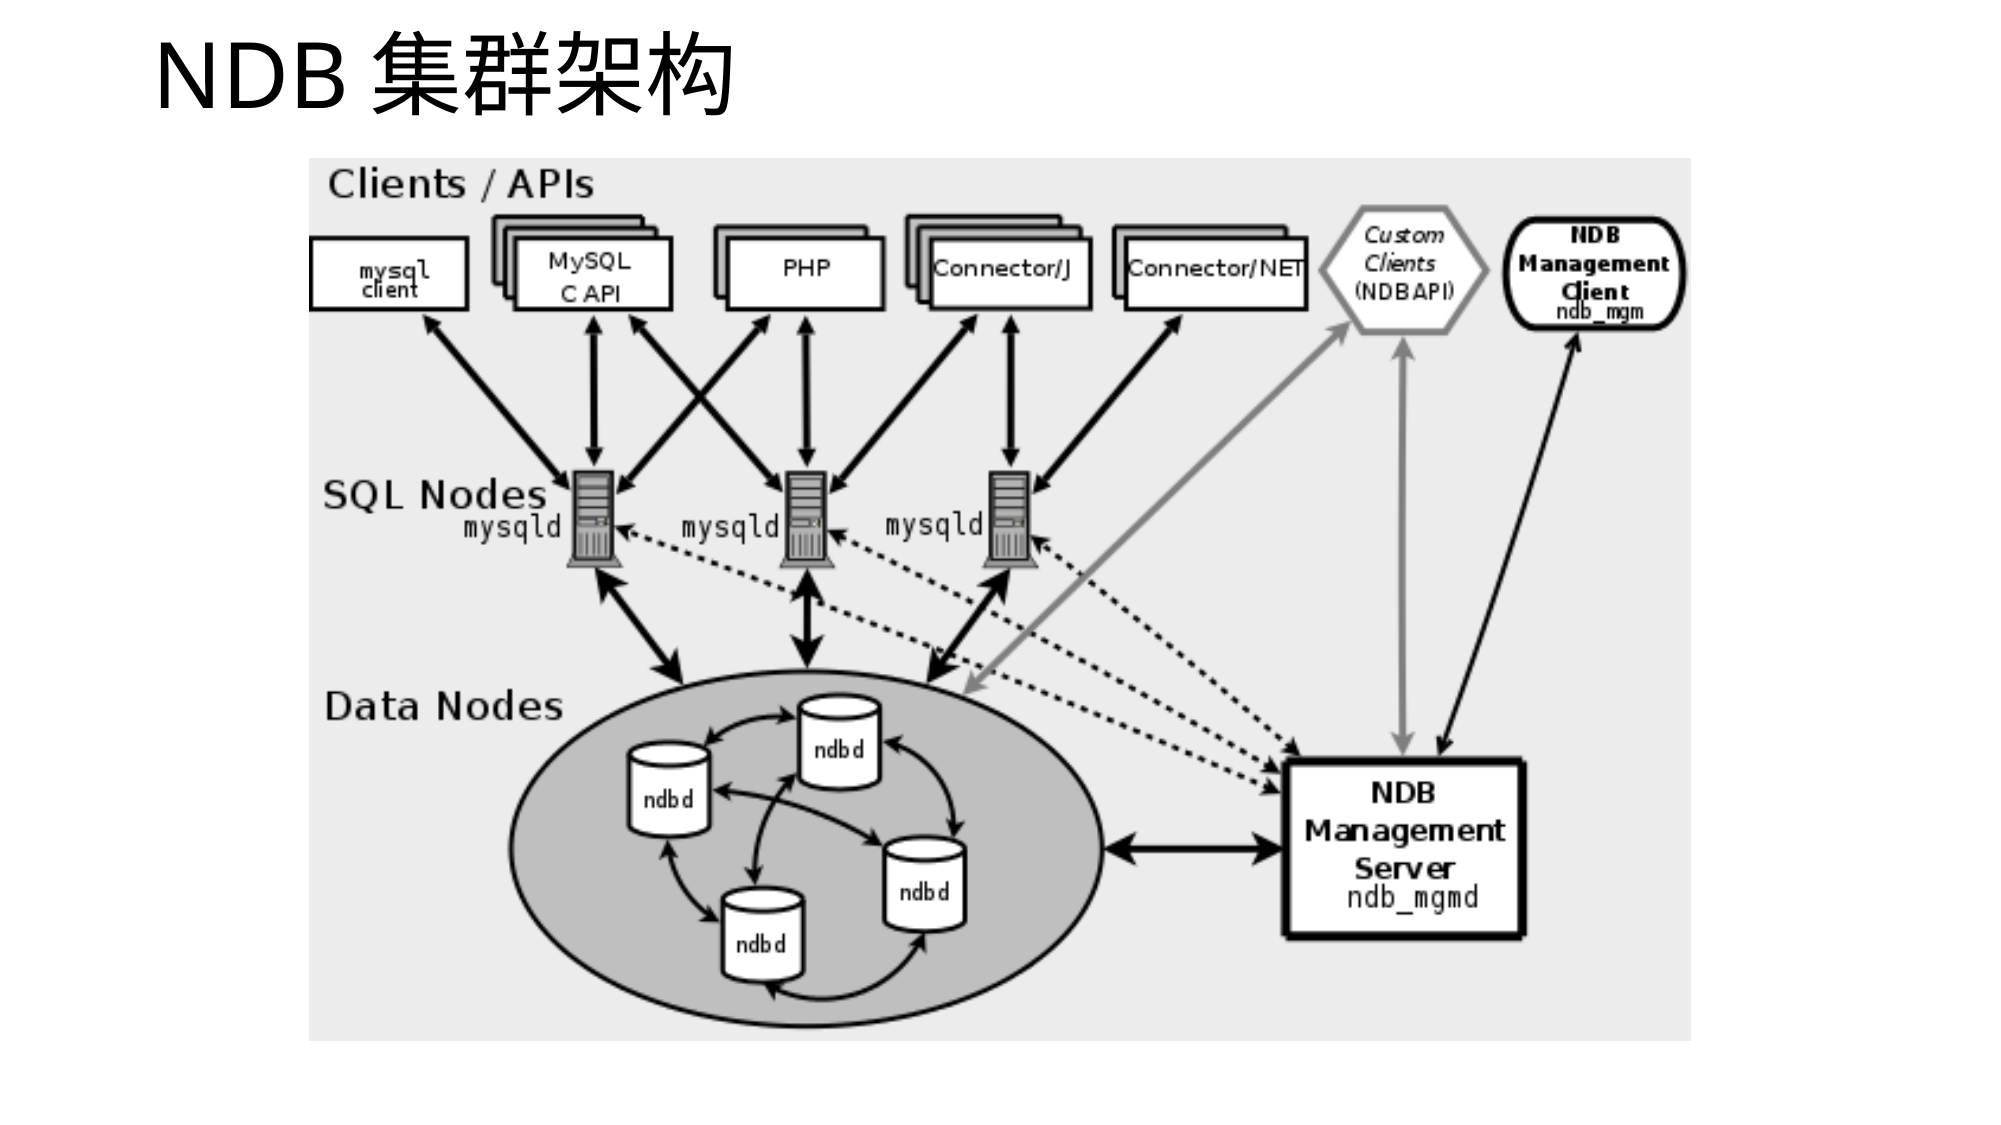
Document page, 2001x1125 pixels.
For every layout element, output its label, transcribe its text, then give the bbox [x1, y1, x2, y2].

picture [308, 158, 1691, 1041]
title NDB集群架构 [137, 0, 1863, 159]
